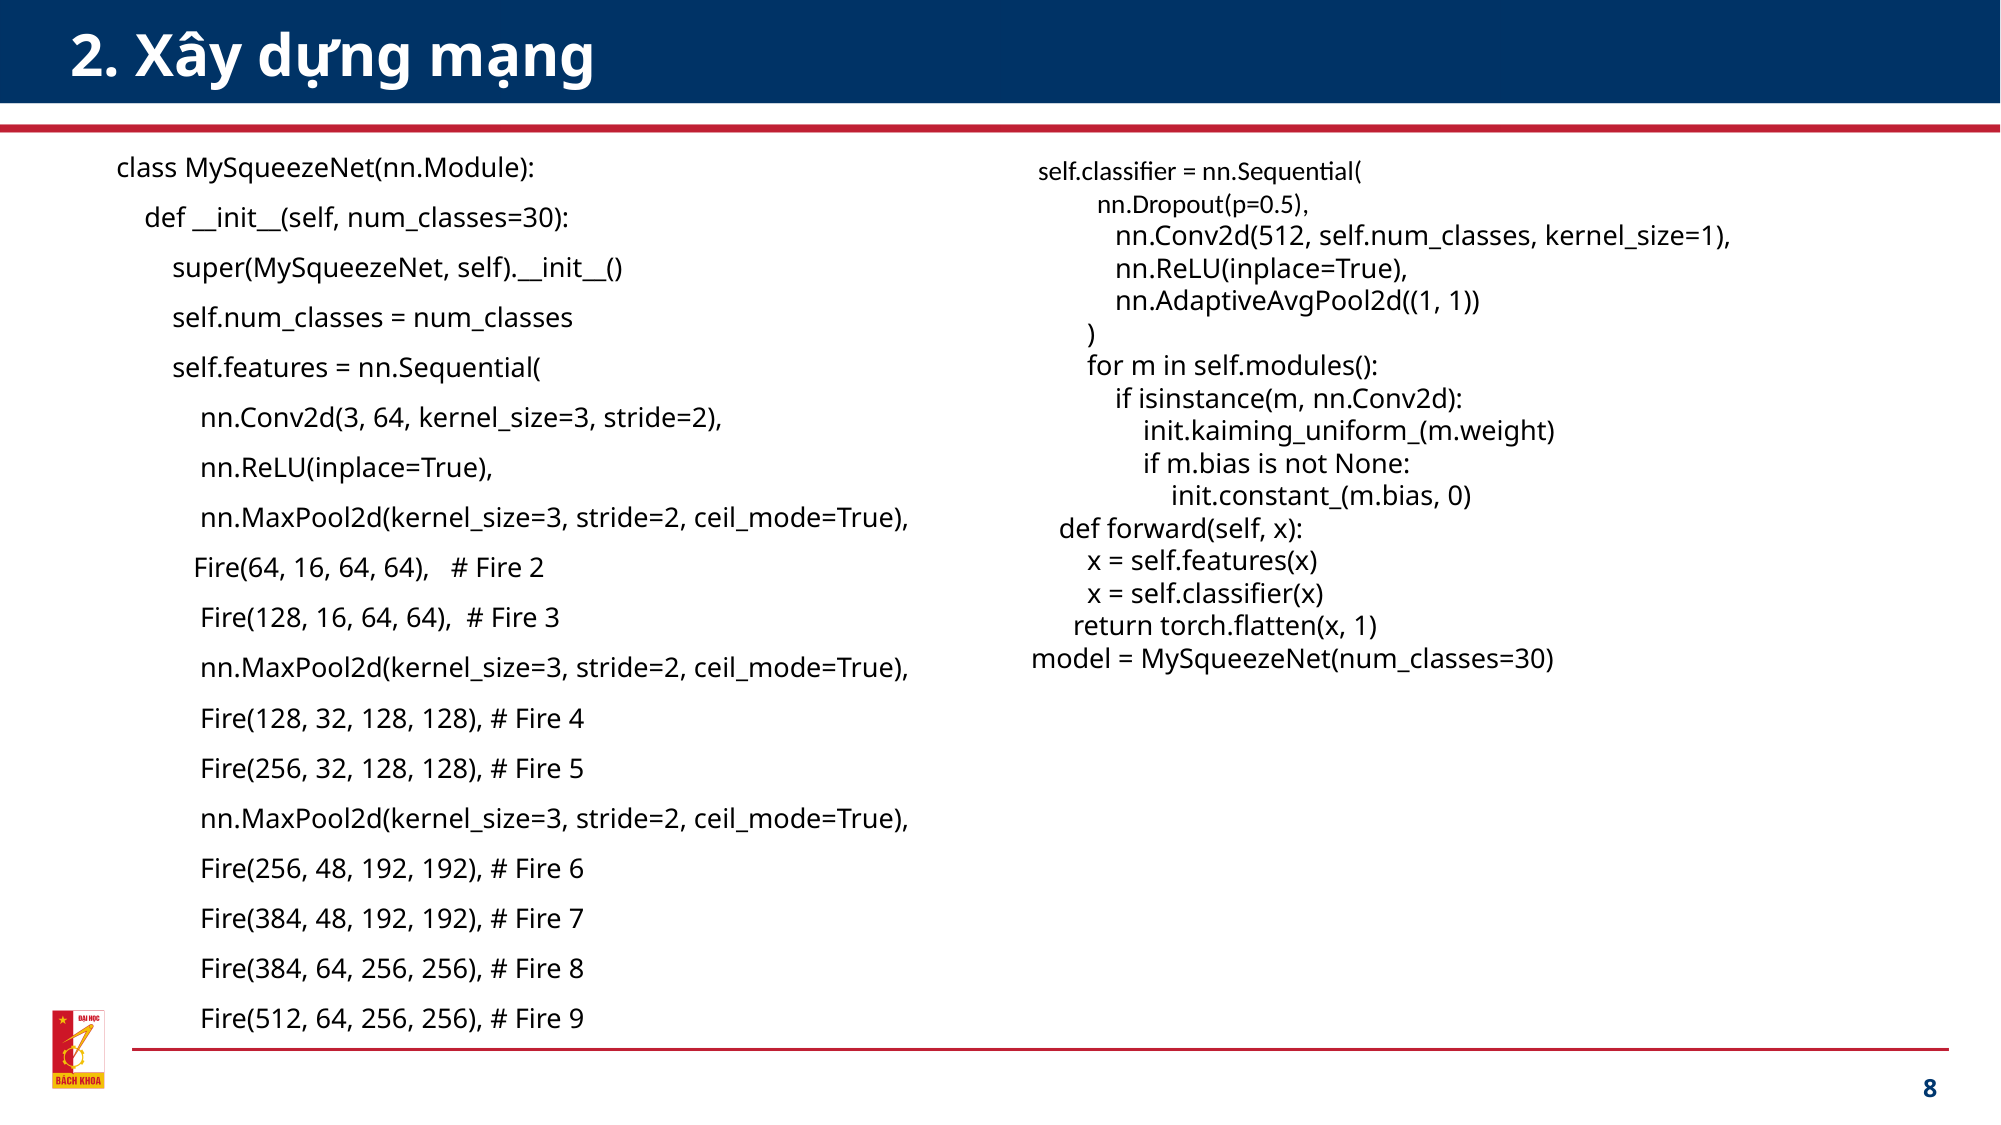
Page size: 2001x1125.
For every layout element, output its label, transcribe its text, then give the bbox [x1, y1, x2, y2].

list class MySqueezeNet(nn.Module): def __init__(self, num_classes=30): super(MySqueezeNet, self).__init__() self.num_classes = num_classes self.features = nn.Sequential( nn.Conv2d(3, 64, kernel_size=3, stride=2), nn.ReLU(inplace=True), nn.MaxPool2d(kernel_size=3, stride=2, ceil_mode=True), Fire(64, 16, 64, 64), # Fire 2 Fire(128, 16, 64, 64), # Fire 3 nn.MaxPool2d(kernel_size=3, stride=2, ceil_mode=True), Fire(128, 32, 128, 128), # Fire 4 Fire(256, 32, 128, 128), # Fire 5 nn.MaxPool2d(kernel_size=3, stride=2, ceil_mode=True), Fire(256, 48, 192, 192), # Fire 6 Fire(384, 48, 192, 192), # Fire 7 Fire(384, 64, 256, 256), # Fire 8 Fire(512, 64, 256, 256), # Fire 9 [101, 146, 1000, 1044]
picture [0, 0, 2001, 1125]
slide_number 8 [1502, 1065, 1953, 1125]
text_box self.classifier = nn.Sequential( nn.Dropout(p=0.5), nn.Conv2d(512, self.num_classes, kernel_size=1), nn.ReLU(inplace=True), nn.AdaptiveAvgPool2d((1, 1)) ) for m in self.modules(): if isinstance(m, nn.Conv2d): init.kaiming_uniform_(m.weight) if m.bias is not None: init.constant_(m.bias, 0) def forward(self, x): x = self.features(x) x = self.classifier(x) return torch.flatten(x, 1) model = MySqueezeNet(num_classes=30) [1016, 146, 1915, 681]
title 2. Xây dựng mạng [55, 18, 1945, 90]
